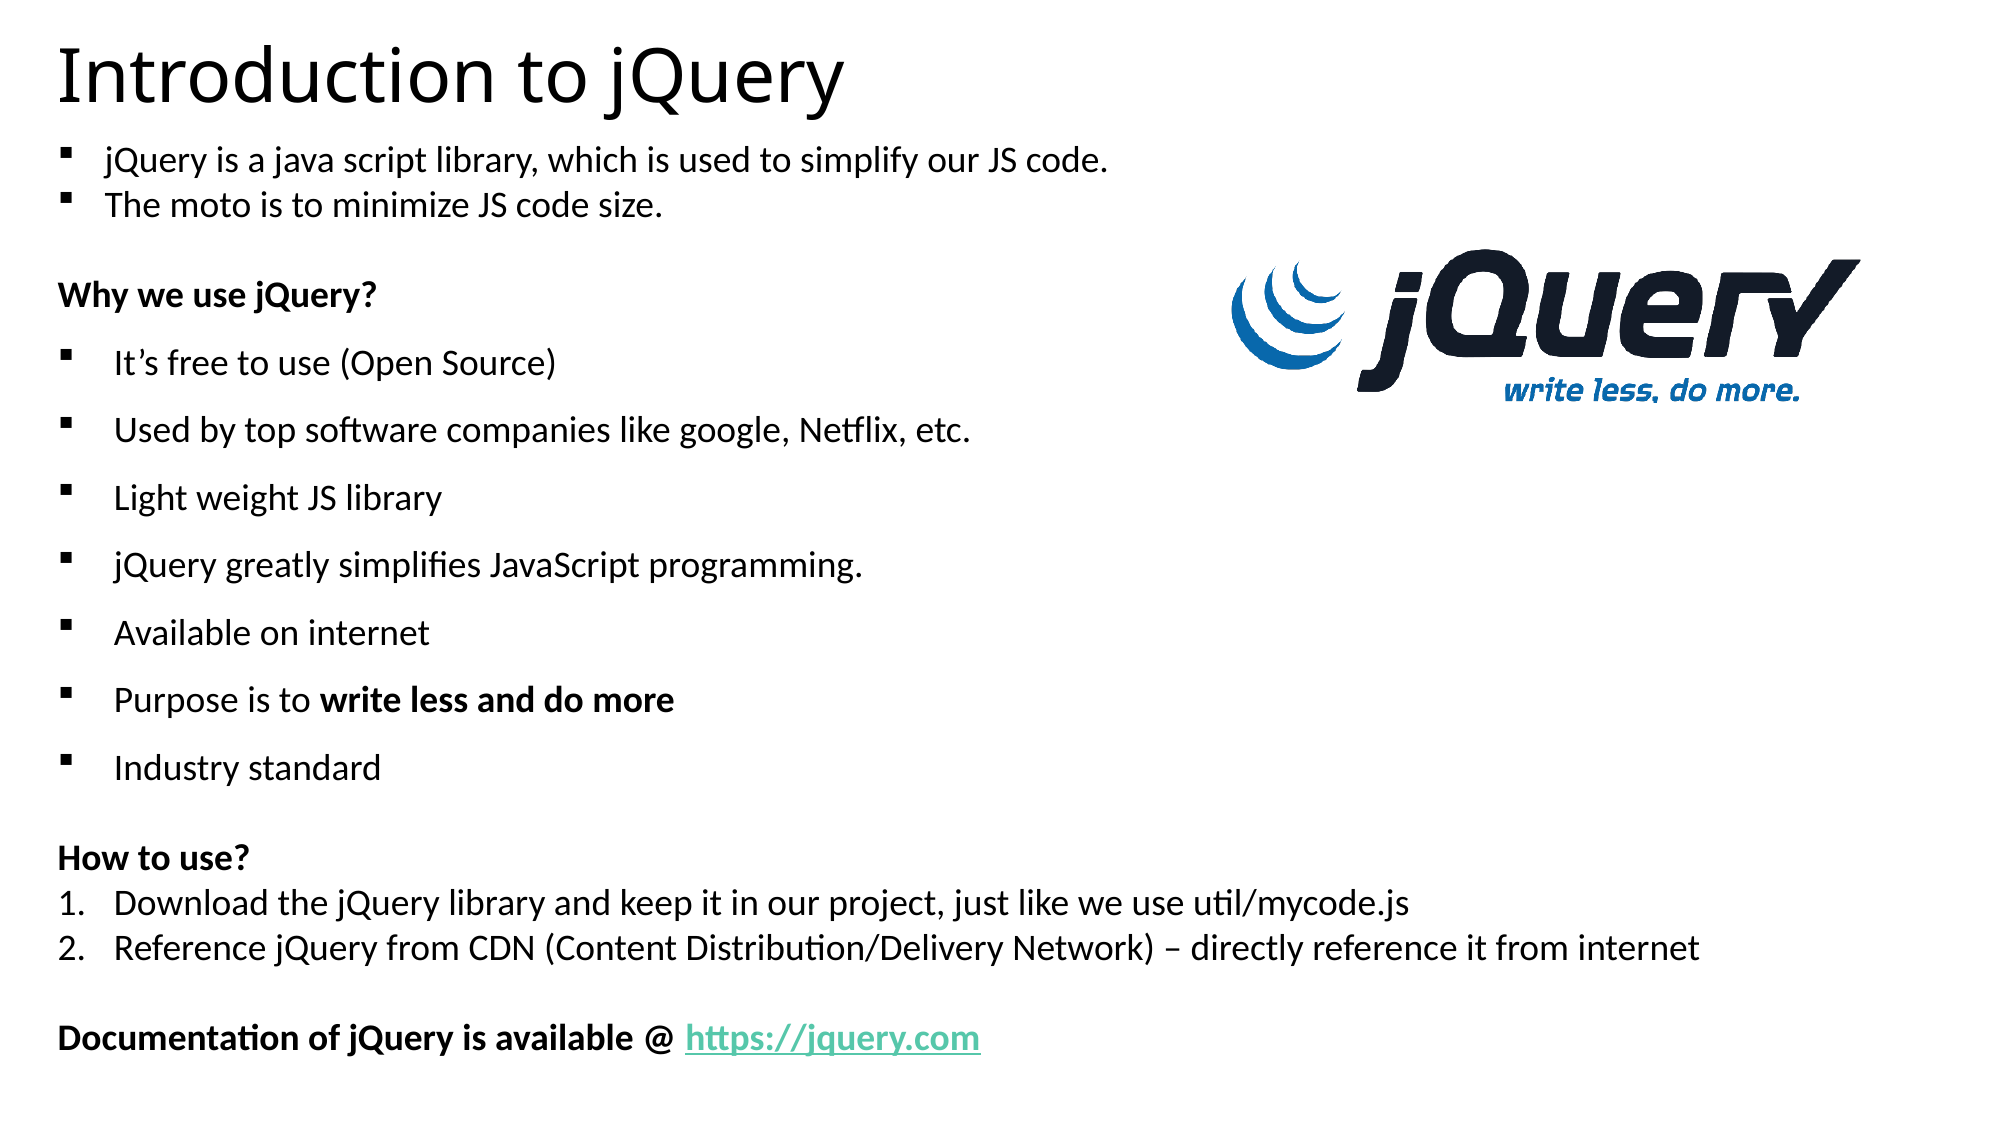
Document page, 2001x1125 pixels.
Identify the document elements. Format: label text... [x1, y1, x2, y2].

text_box jQuery is a java script library, which is used to simplify our JS code. The moto is to minimize JS code size. Why we use jQuery? It’s free to use (Open Source) Used by top software companies like google, Netflix, etc. Light weight JS library jQuery greatly simplifies JavaScript programming. Available on internet Purpose is to write less and do more Industry standard How to use? Download the jQuery library and keep it in our project, just like we use util/mycode.js Reference jQuery from CDN (Content Distribution/Delivery Network) – directly reference it from internet Documentation of jQuery is available @ https://jquery.com [42, 127, 1874, 1066]
picture [1200, 137, 1892, 515]
text_box Introduction to jQuery [42, 30, 1319, 127]
